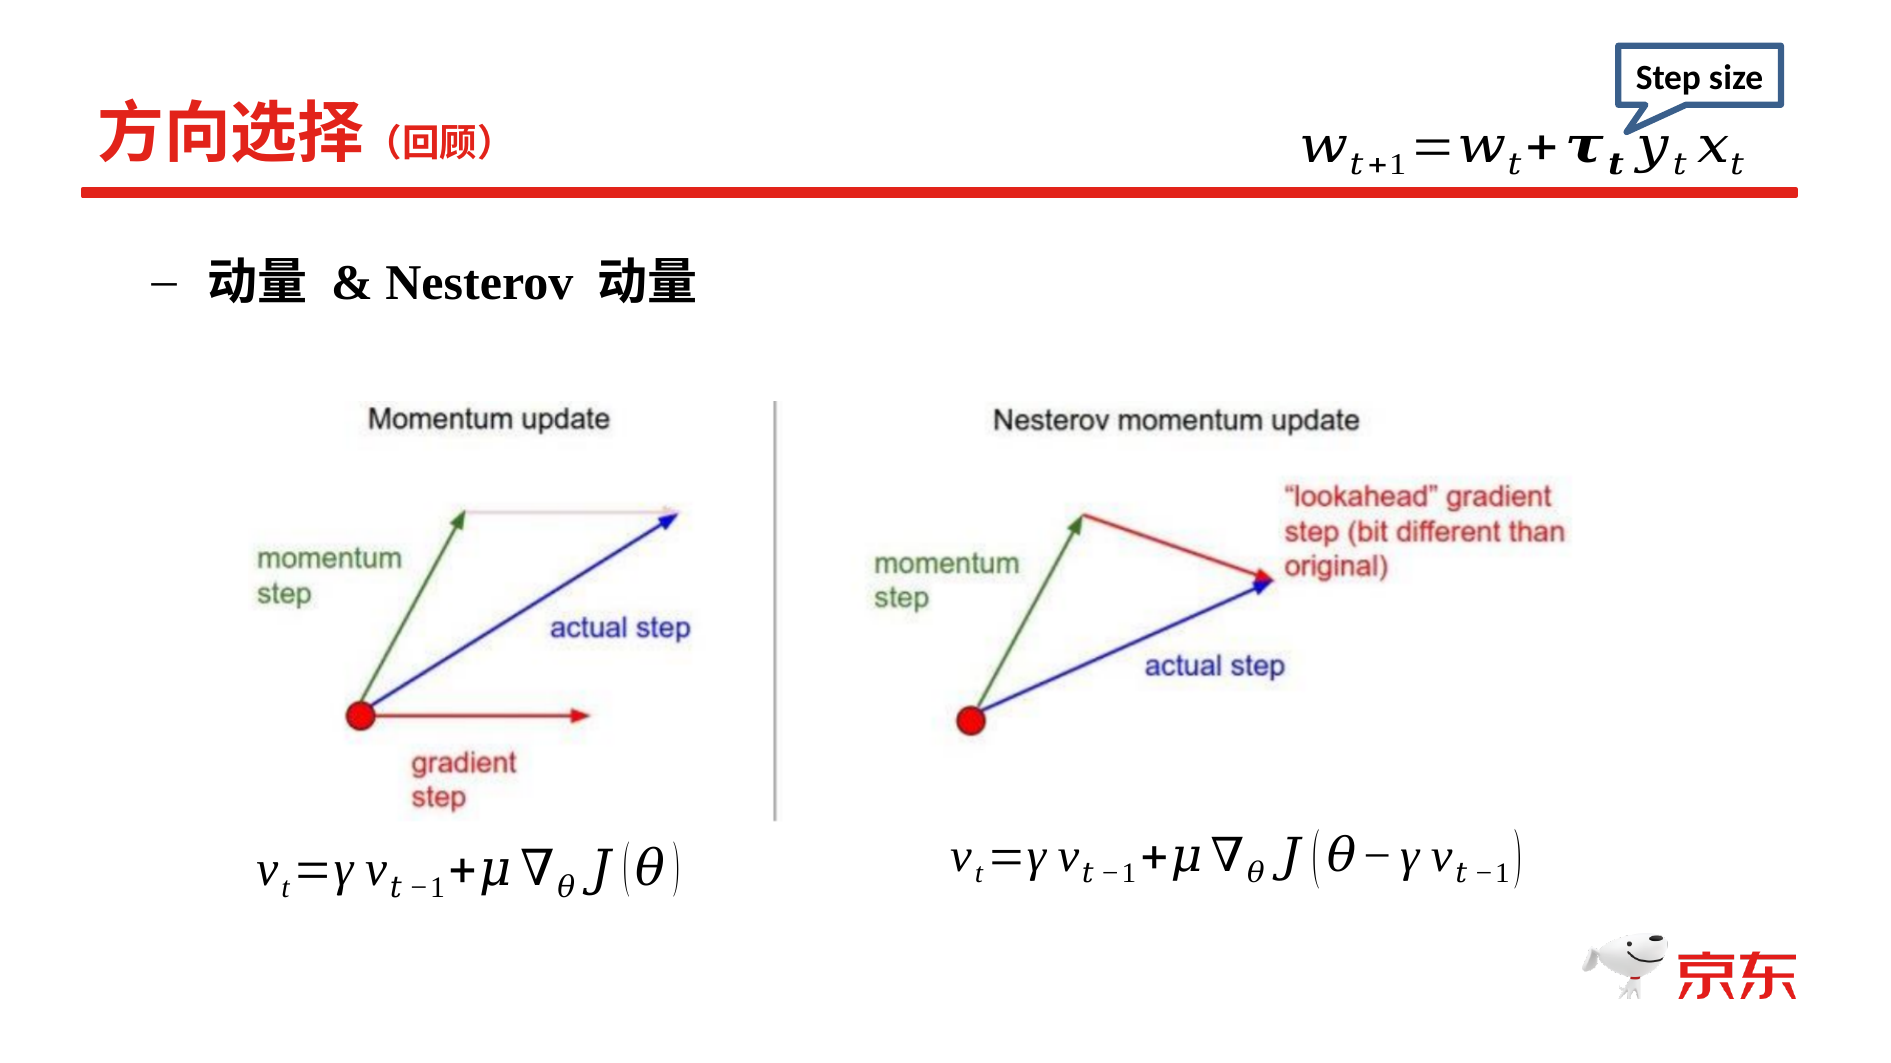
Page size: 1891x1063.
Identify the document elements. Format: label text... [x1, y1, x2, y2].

text_box 动量 & Nesterov 动量 [136, 242, 886, 318]
text_box Step size [1616, 43, 1784, 134]
picture [247, 401, 1583, 828]
picture [1582, 933, 1796, 999]
list 方向选择（回顾） [82, 82, 1087, 189]
